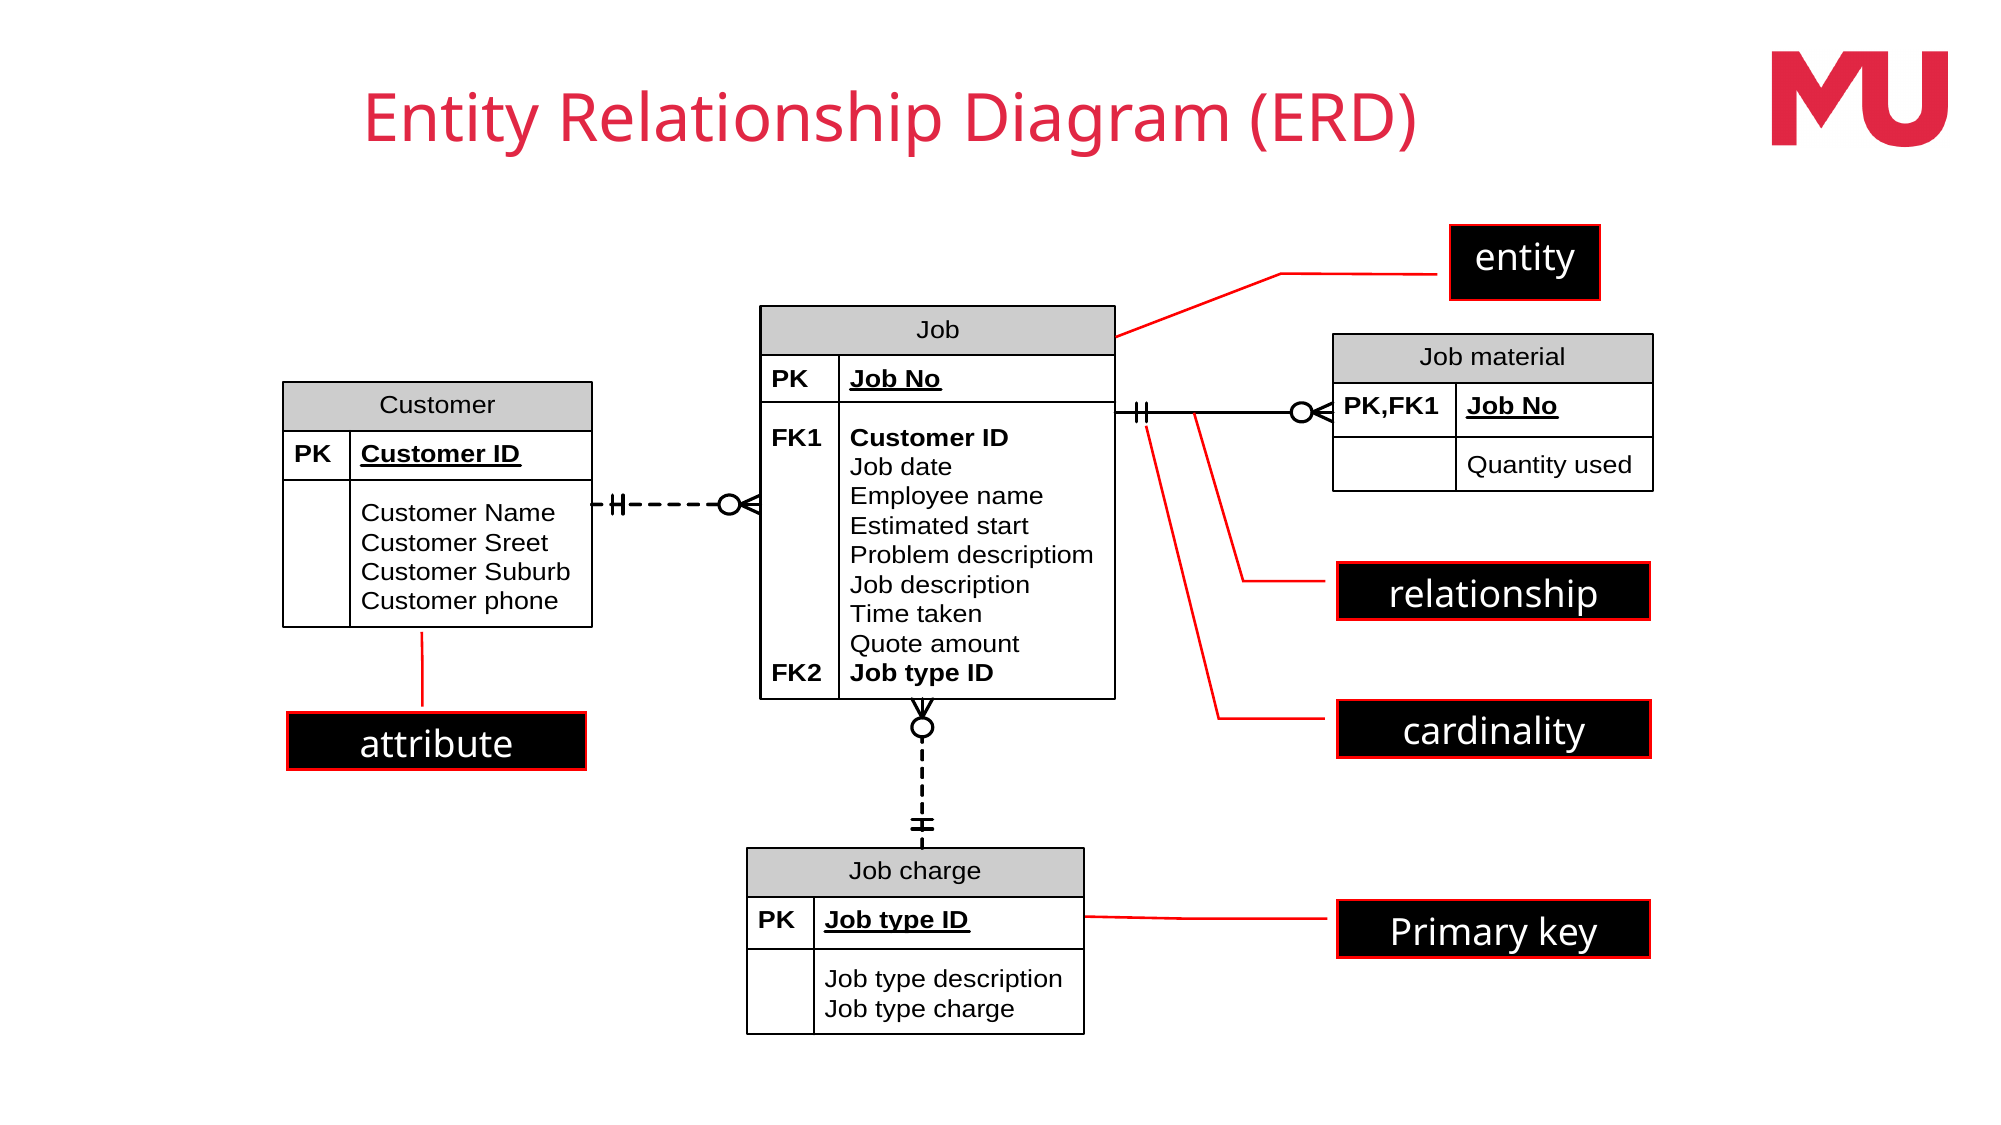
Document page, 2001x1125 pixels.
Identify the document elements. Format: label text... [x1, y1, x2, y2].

picture [1770, 49, 1950, 148]
text_box entity [1449, 224, 1600, 300]
text_box Entity Relationship Diagram (ERD) [362, 75, 1563, 219]
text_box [279, 302, 1658, 1039]
